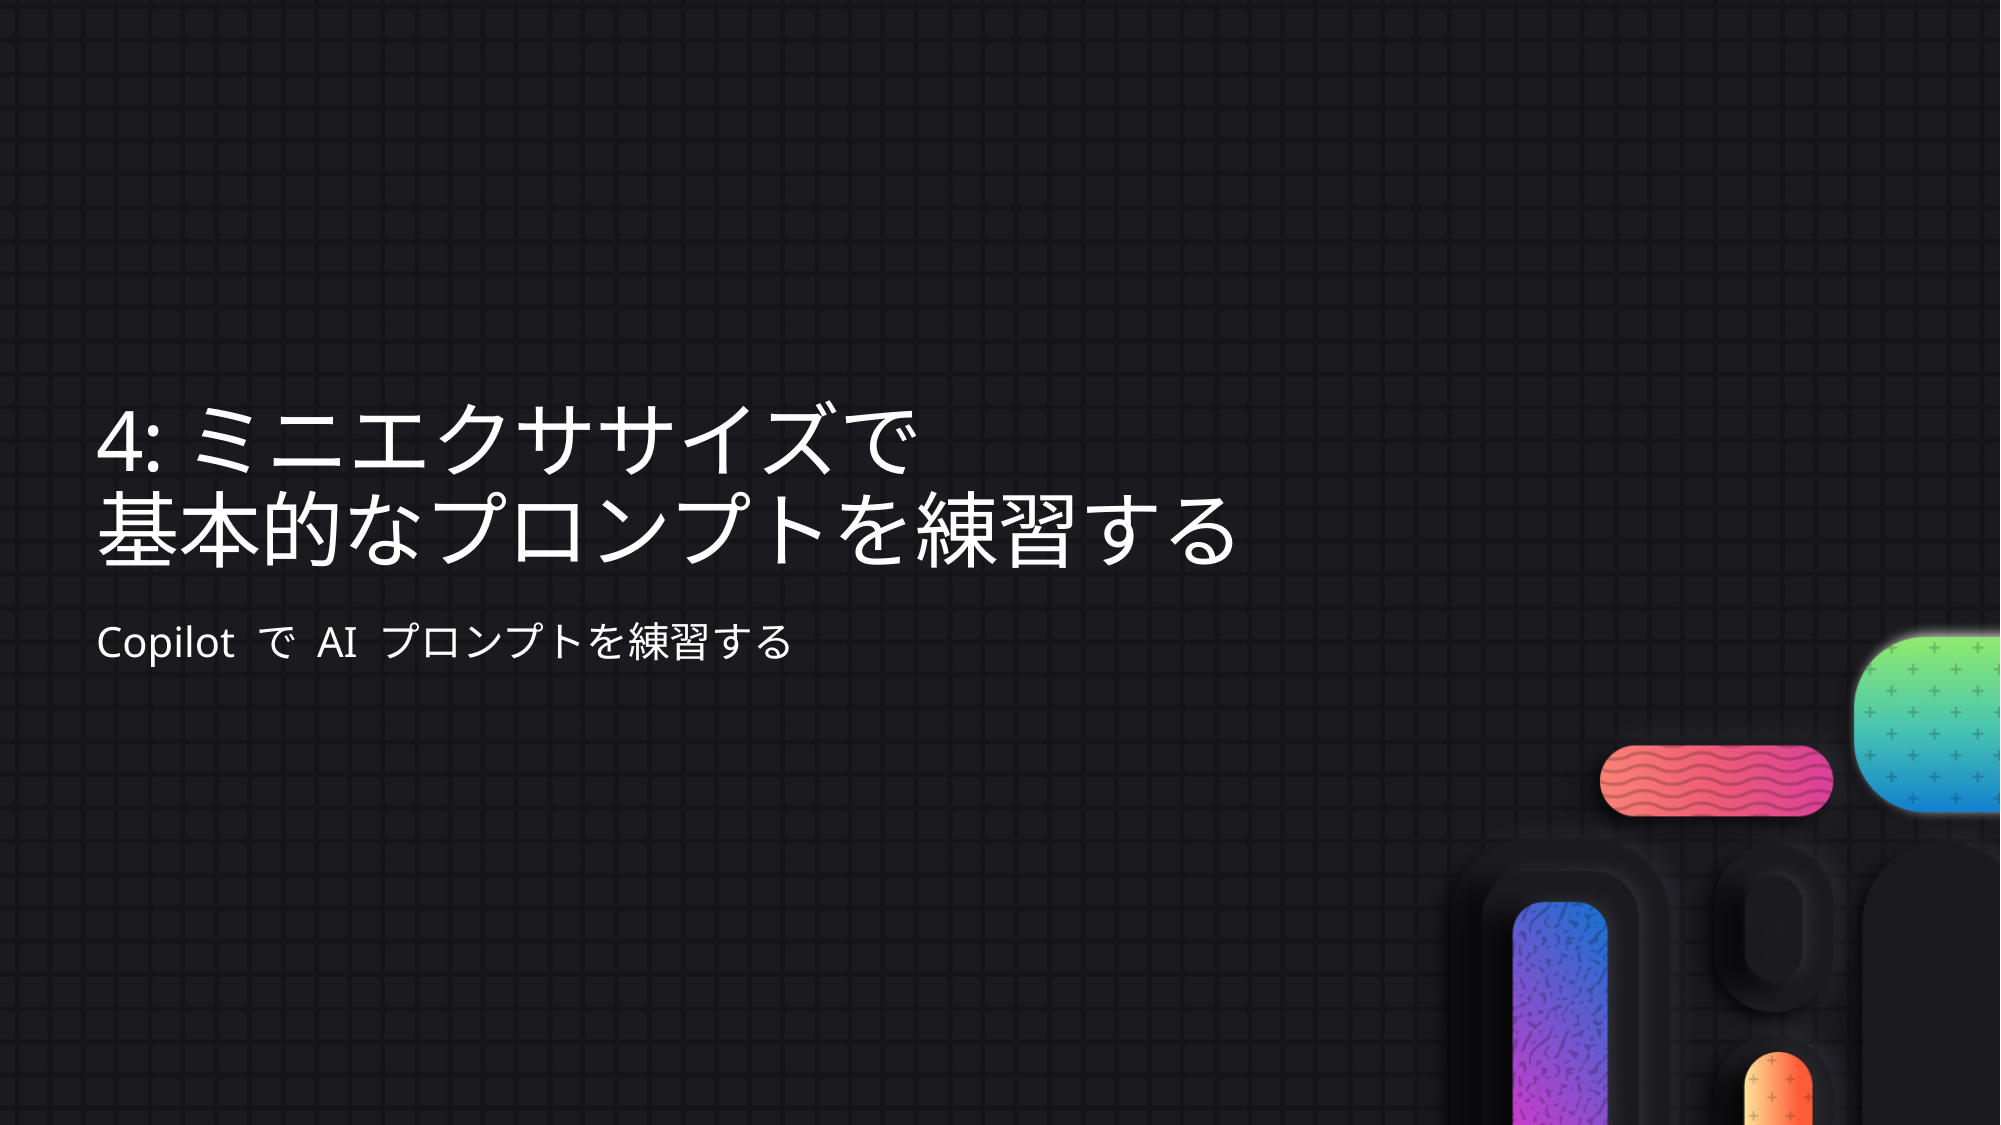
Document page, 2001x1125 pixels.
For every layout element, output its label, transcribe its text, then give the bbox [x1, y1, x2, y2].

title 4:ミニエクササイズで 基本的なプロンプトを練習する [96, 397, 1677, 580]
list Copilot で AI プロンプトを練習する [96, 615, 1116, 666]
picture [0, 0, 2000, 1125]
